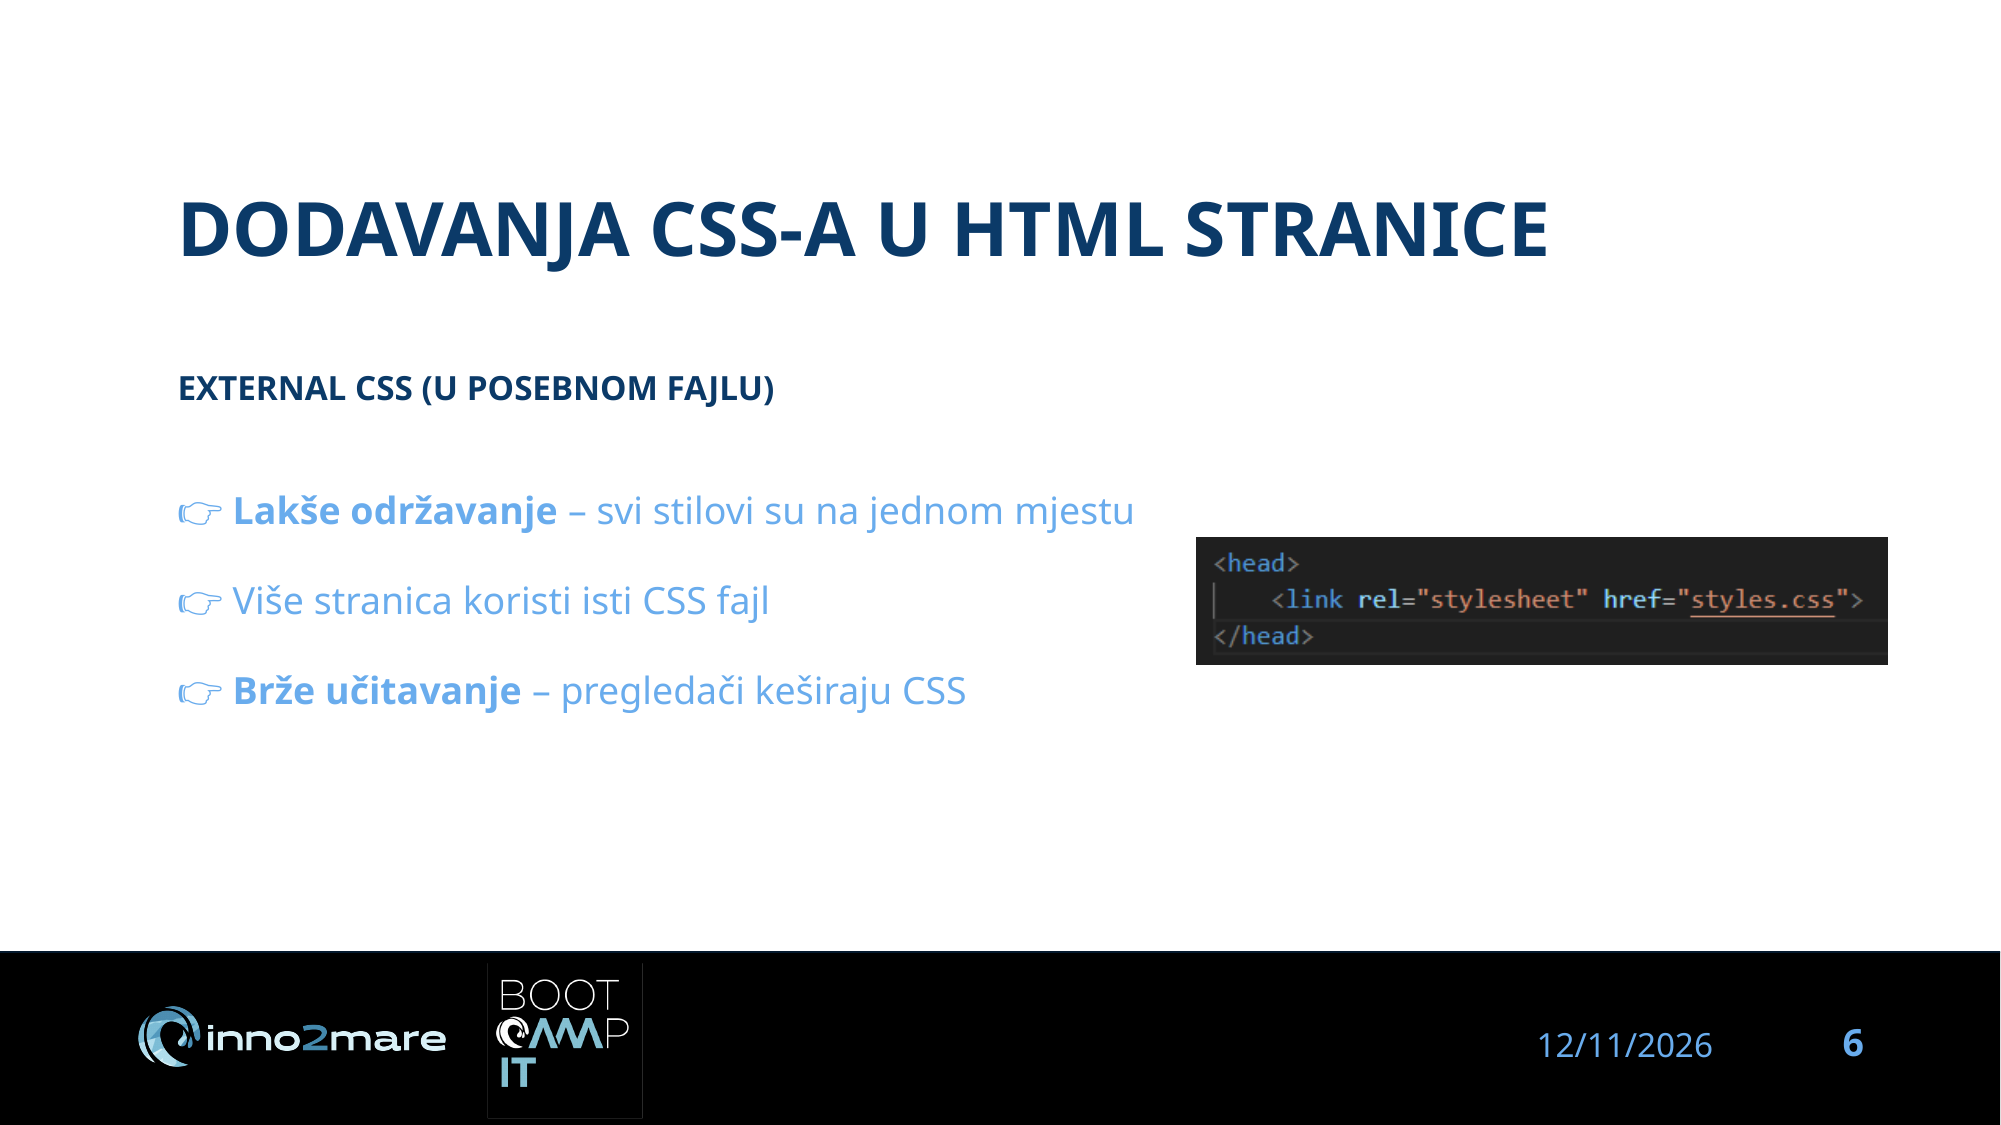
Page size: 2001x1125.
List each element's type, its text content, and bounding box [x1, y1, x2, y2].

text_box 👉 Lakše održavanje – svi stilovi su na jednom mjestu 👉 Više stranica koristi isti CSS fajl 👉 Brže učitavanje – pregledači keširaju CSS [162, 479, 1171, 720]
title External CSS (U posebnom fajlu) [162, 319, 1037, 460]
text_box Dodavanja CSS-a u HTML Stranice [162, 162, 1888, 303]
picture [1196, 537, 1888, 665]
picture [138, 957, 690, 1124]
